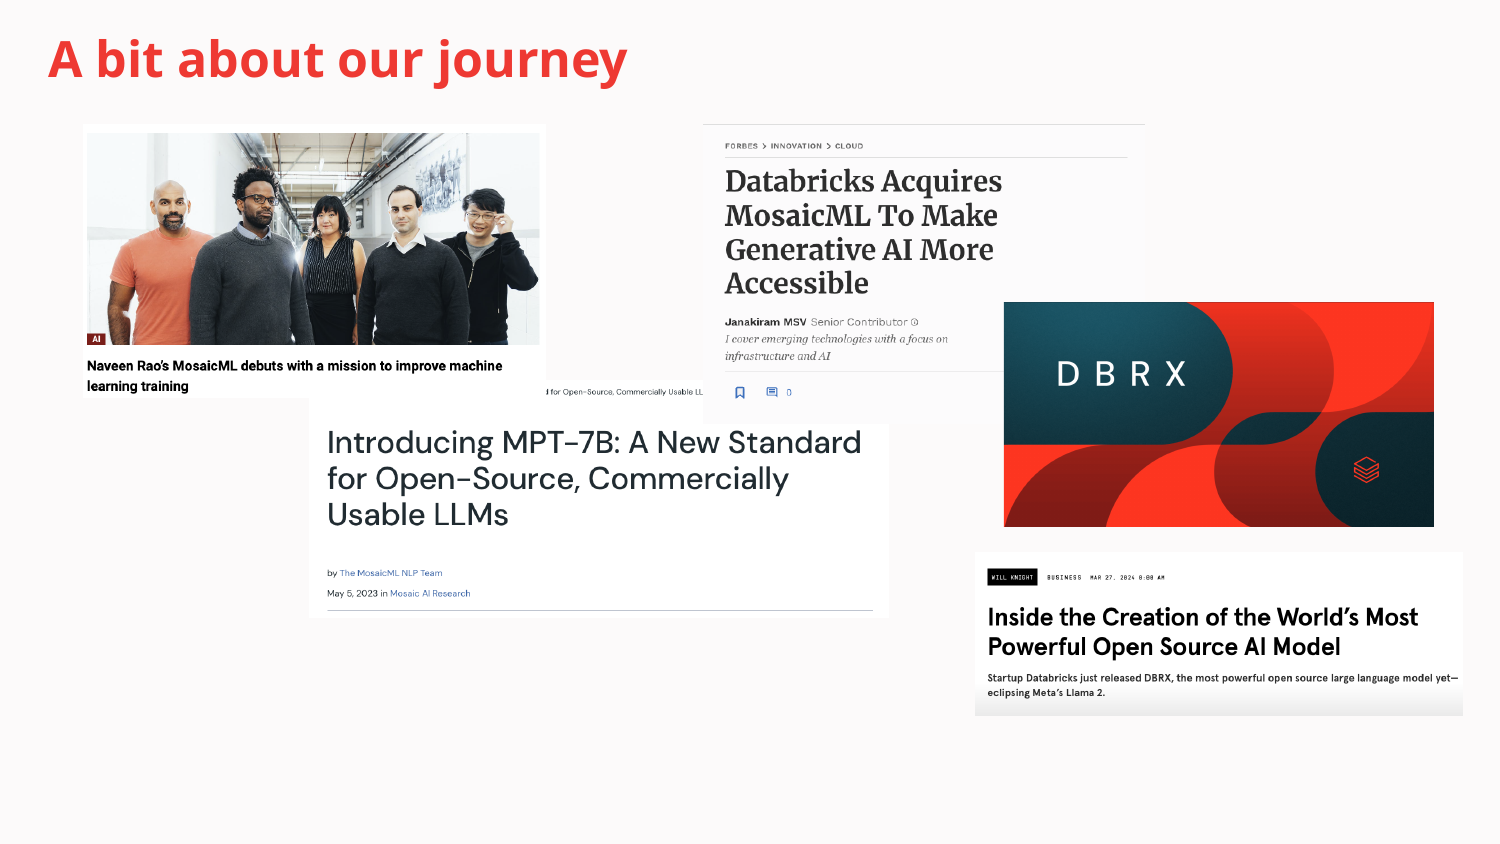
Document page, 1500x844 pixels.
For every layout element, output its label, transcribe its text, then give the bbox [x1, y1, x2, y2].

picture [82, 123, 1435, 618]
picture [974, 551, 1463, 716]
title A bit about our journey [33, 16, 1452, 100]
